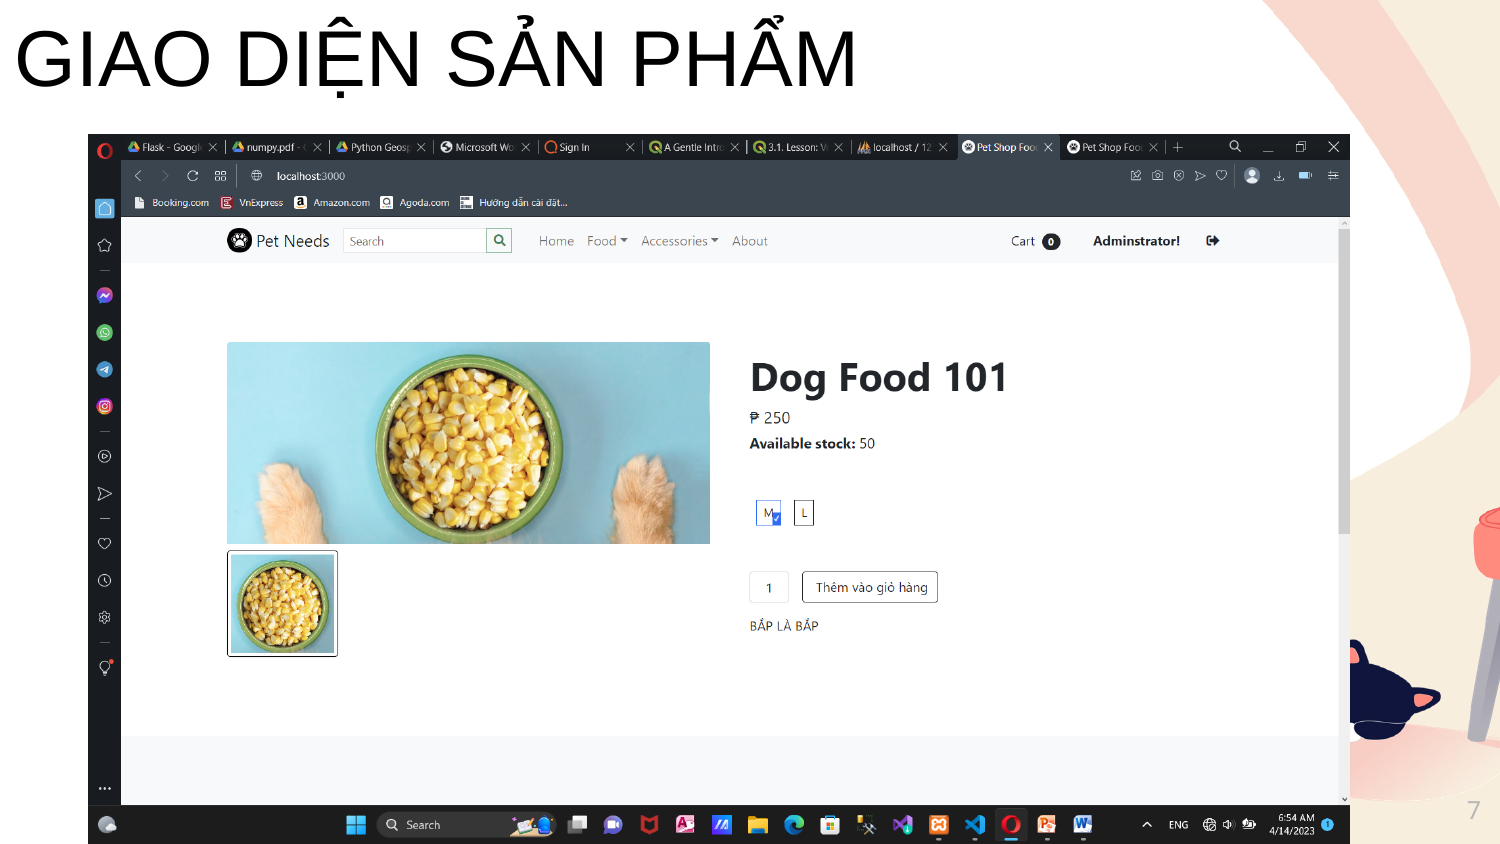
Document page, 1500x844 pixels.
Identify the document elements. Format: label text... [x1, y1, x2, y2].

text_box GIAO DIỆN SẢN PHẨM [0, 0, 1482, 110]
slide_number 7 [1391, 779, 1482, 844]
picture [0, 0, 1500, 844]
